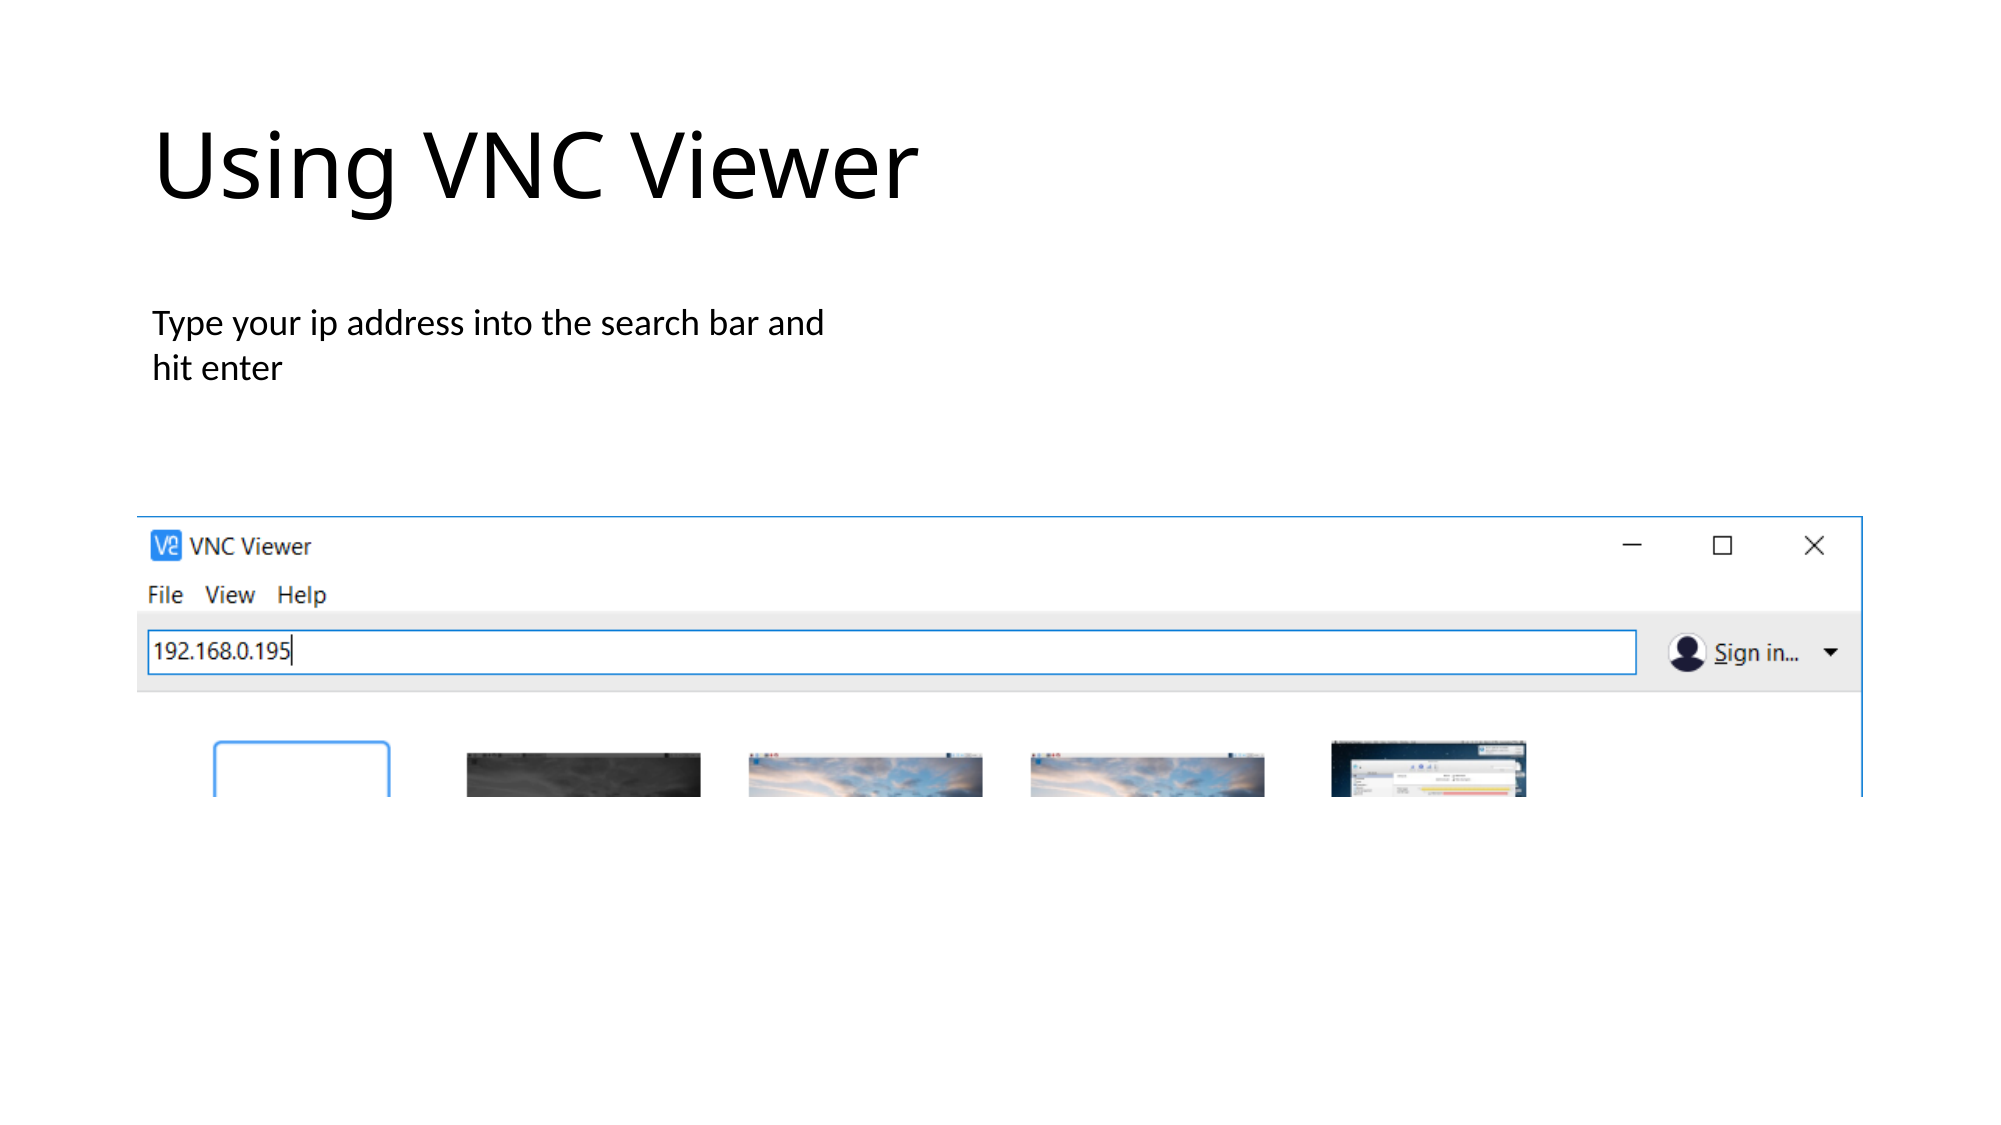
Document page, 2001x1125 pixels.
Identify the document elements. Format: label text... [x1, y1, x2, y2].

text_box Type your ip address into the search bar and hit enter [137, 290, 862, 396]
title Using VNC Viewer [137, 59, 1863, 278]
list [137, 516, 1863, 797]
